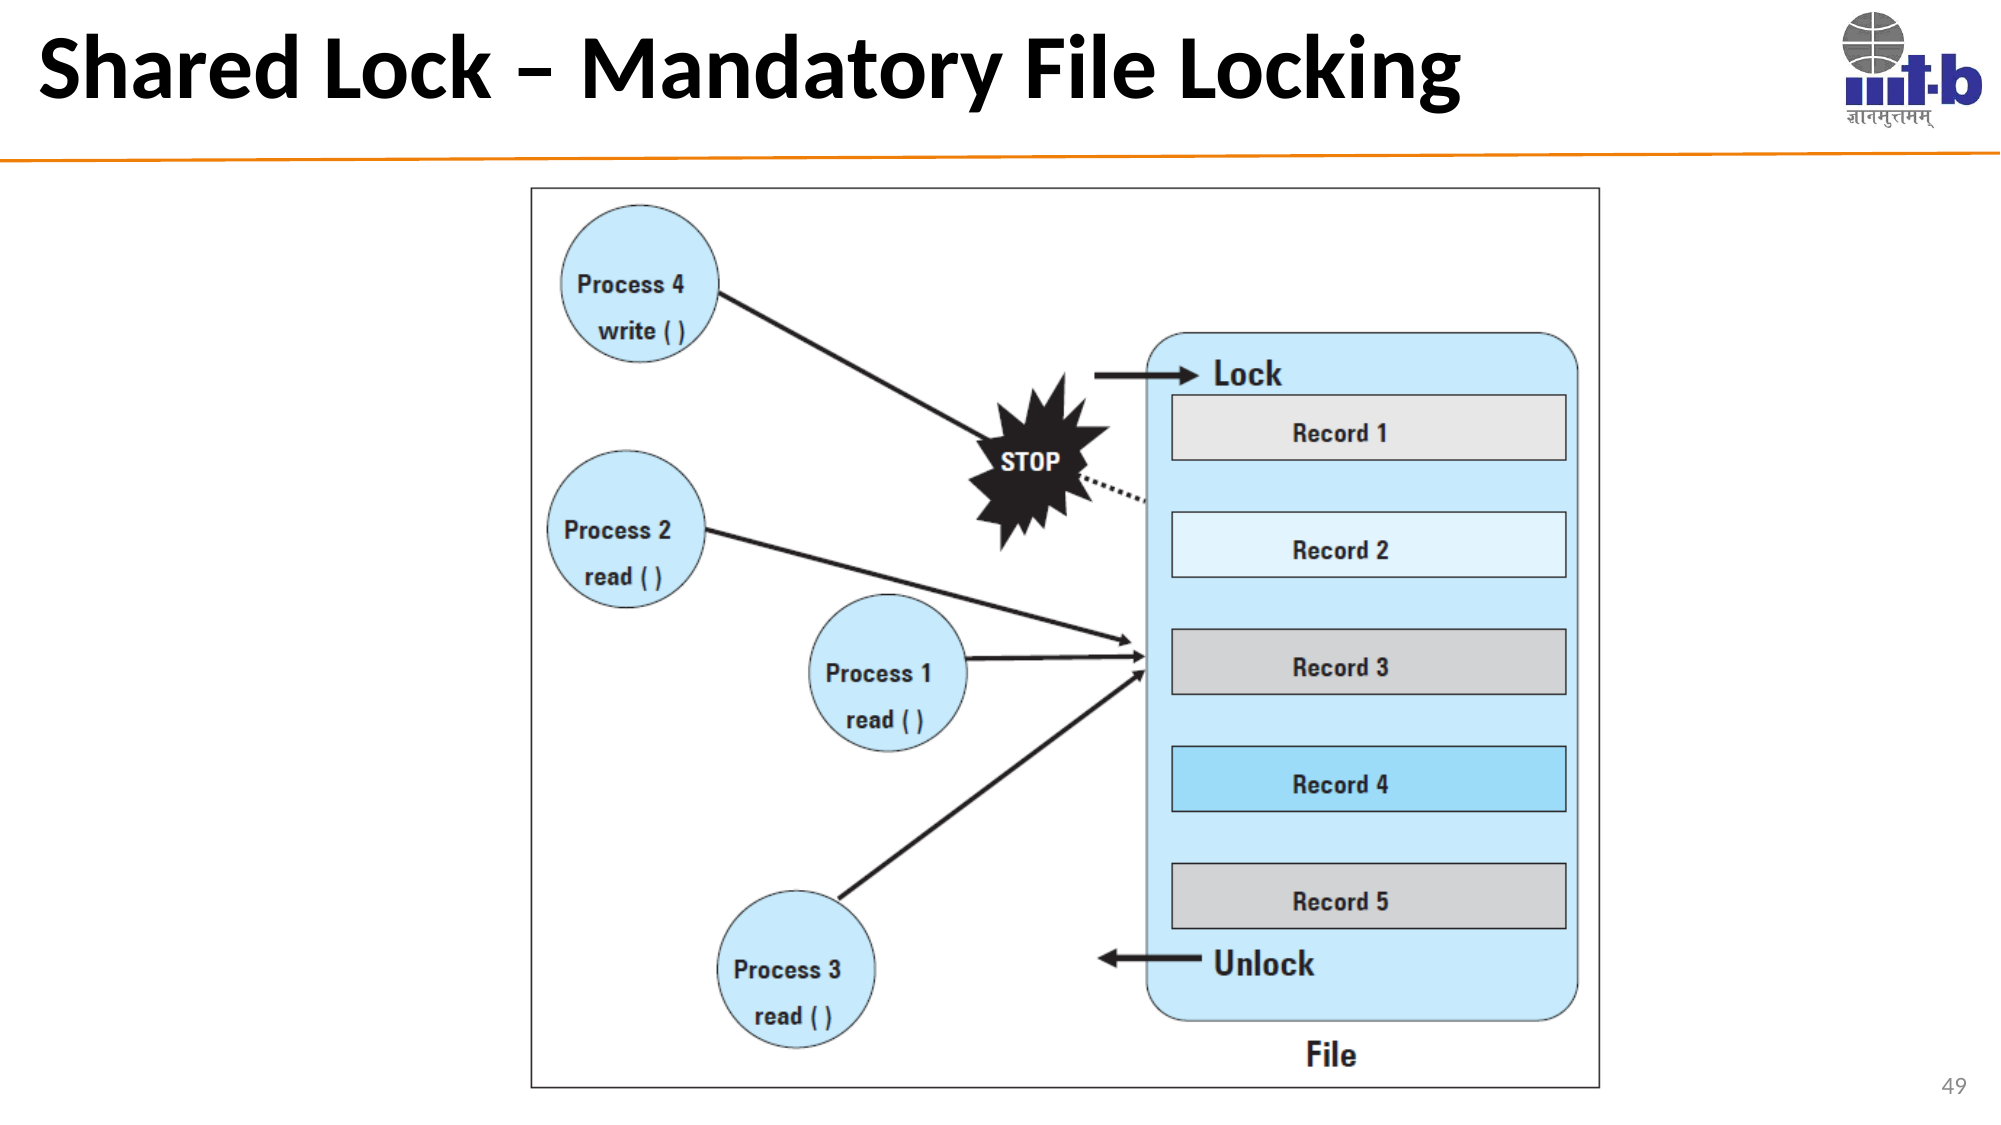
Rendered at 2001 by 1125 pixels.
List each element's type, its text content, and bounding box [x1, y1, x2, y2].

picture [1957, 8, 1983, 130]
slide_number 49 [1532, 1054, 1983, 1115]
picture [528, 179, 1608, 1089]
title Shared Lock – Mandatory File Locking [23, 7, 1957, 132]
